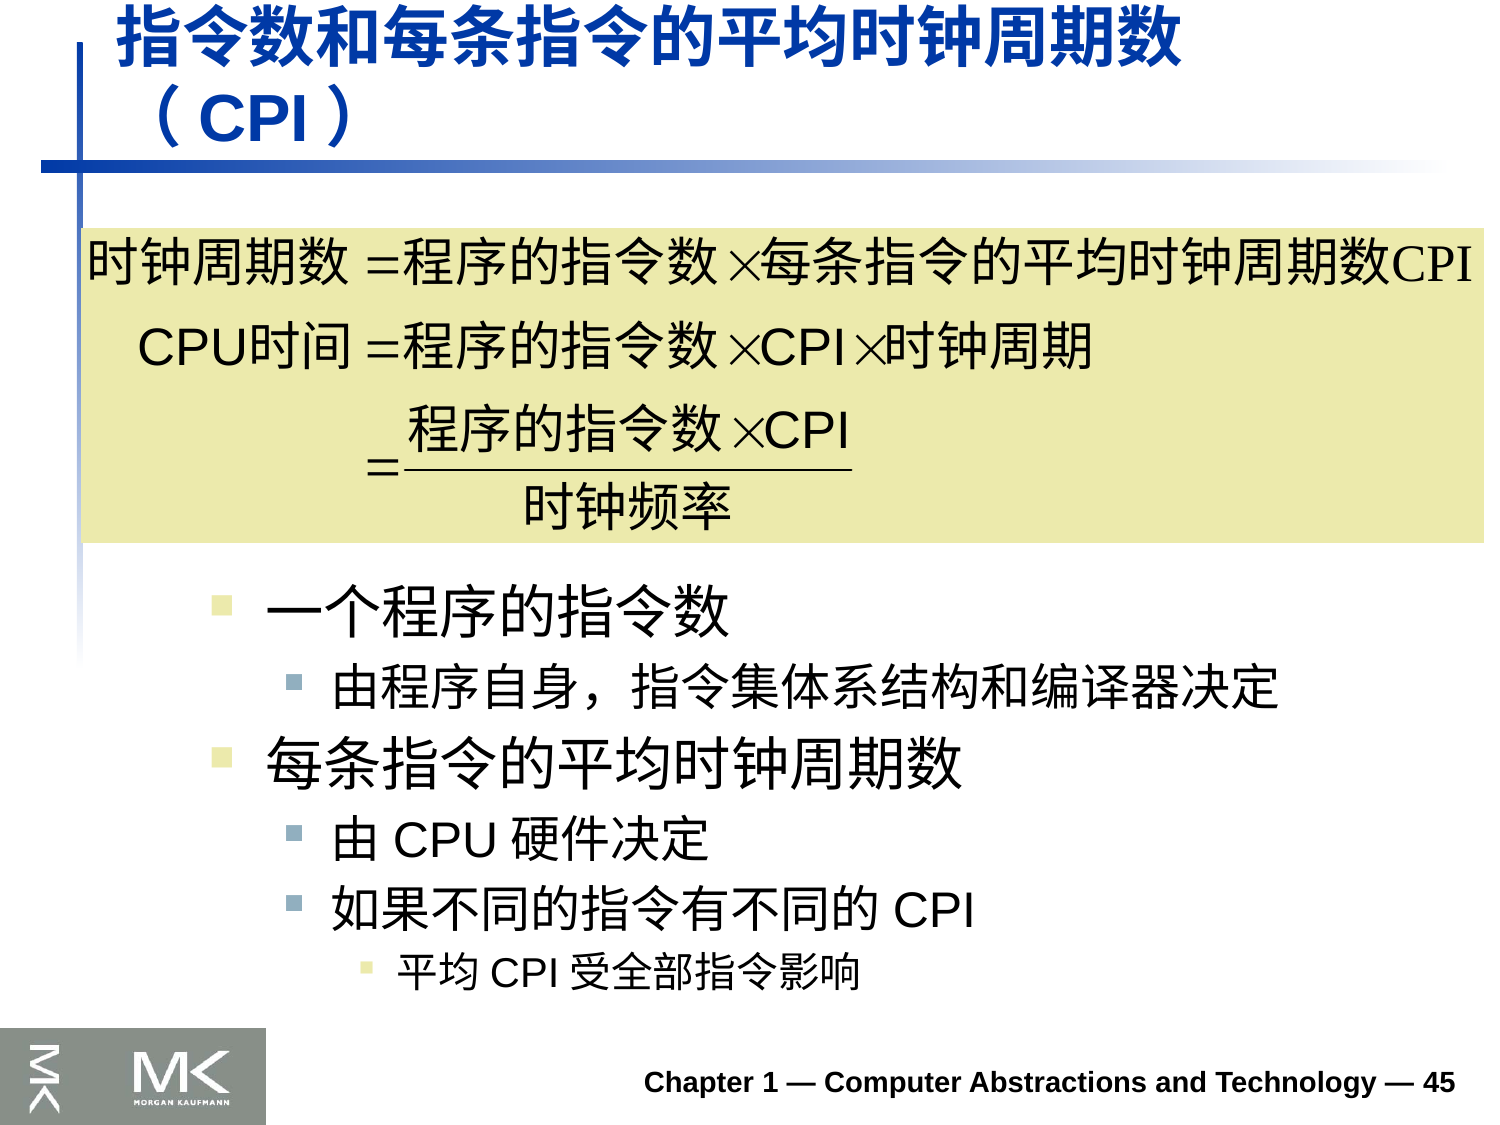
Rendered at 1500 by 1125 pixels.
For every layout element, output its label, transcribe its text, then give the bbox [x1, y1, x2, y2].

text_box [81, 227, 1484, 544]
picture [0, 1028, 266, 1125]
list 一个程序的指令数 由程序自身，指令集体系结构和编译器决定 每条指令的平均时钟周期数 由CPU硬件决定 如果不同的指令有不同的CPI 平均CPI受全部指令影响 [193, 567, 1470, 1024]
title 指令数和每条指令的平均时钟周期数（CPI） [100, 0, 1456, 163]
footer Chapter 1 — Computer Abstractions and Technology — 45 [277, 1046, 1471, 1106]
